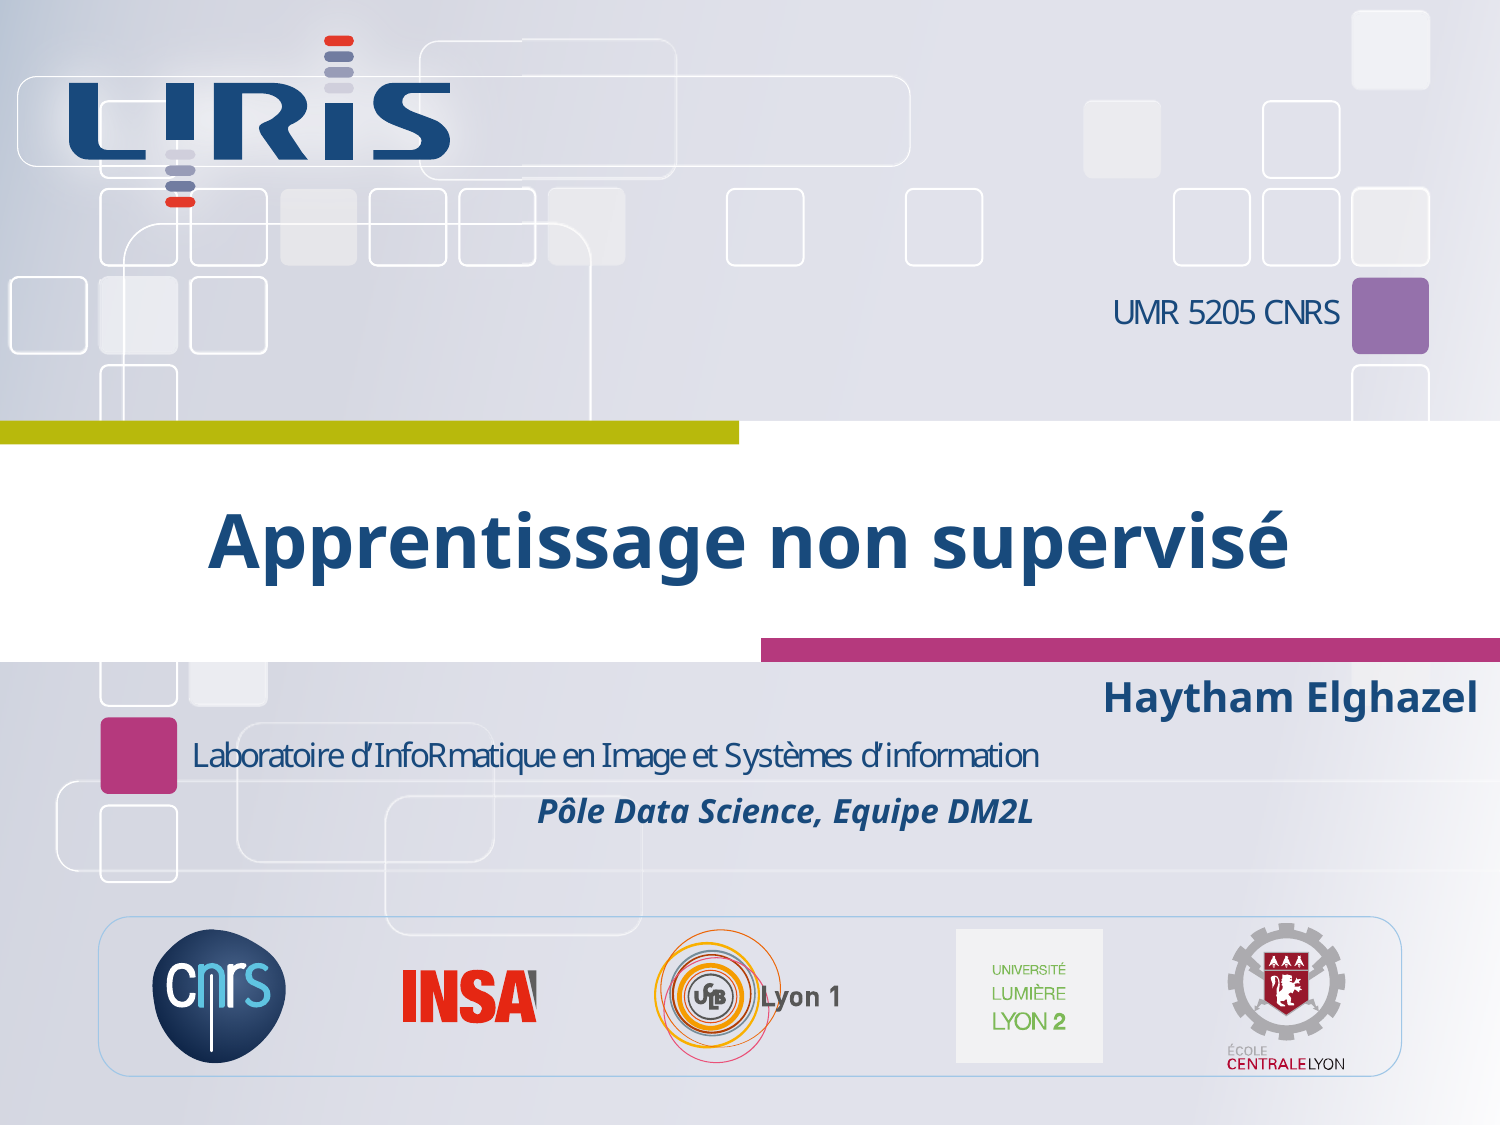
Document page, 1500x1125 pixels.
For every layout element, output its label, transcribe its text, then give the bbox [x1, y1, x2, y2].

title Apprentissage non supervisé [0, 456, 1500, 622]
text_box Haytham Elghazel [1068, 663, 1494, 729]
text_box Pôle Data Science, Equipe DM2L [354, 782, 1050, 838]
